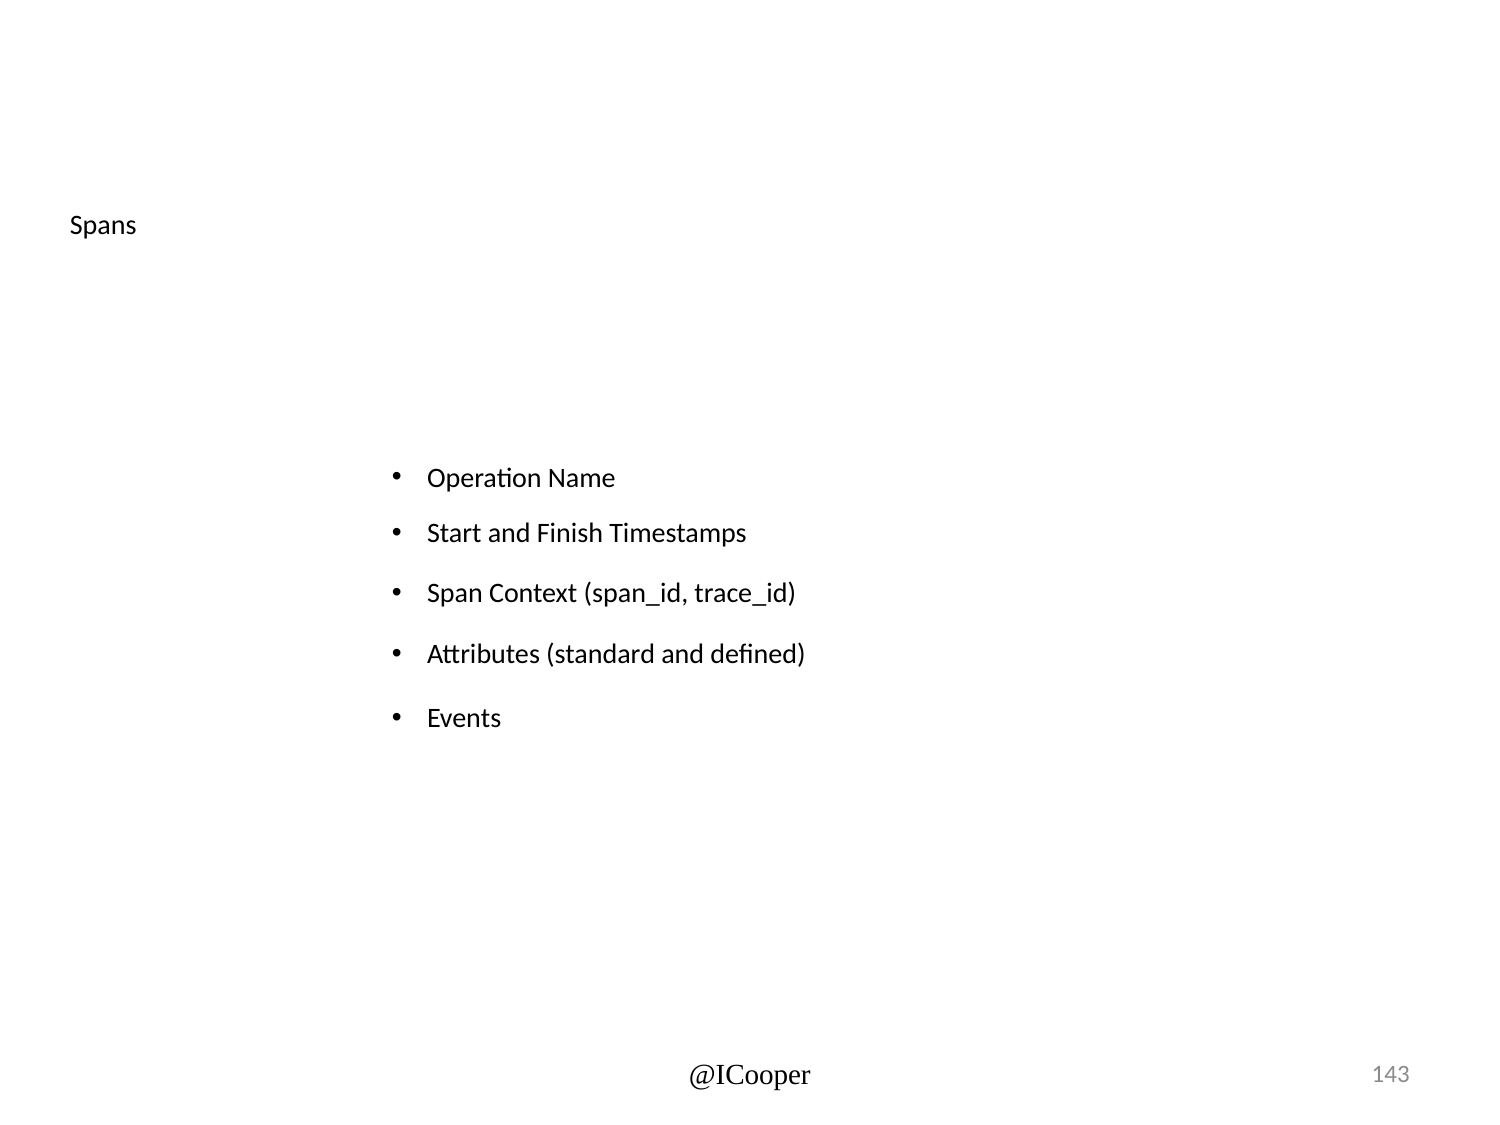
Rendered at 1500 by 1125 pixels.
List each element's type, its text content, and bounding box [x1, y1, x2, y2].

slide_number 143 [1074, 1042, 1425, 1103]
text_box Spans [58, 195, 1032, 252]
text_box Operation Name [377, 451, 874, 501]
text_box Span Context (span_id, trace_id) [377, 567, 874, 616]
text_box Start and Finish Timestamps [377, 507, 874, 556]
text_box Attributes (standard and defined) [377, 628, 874, 677]
text_box Events [377, 692, 874, 741]
footer @ICooper [512, 1042, 988, 1103]
